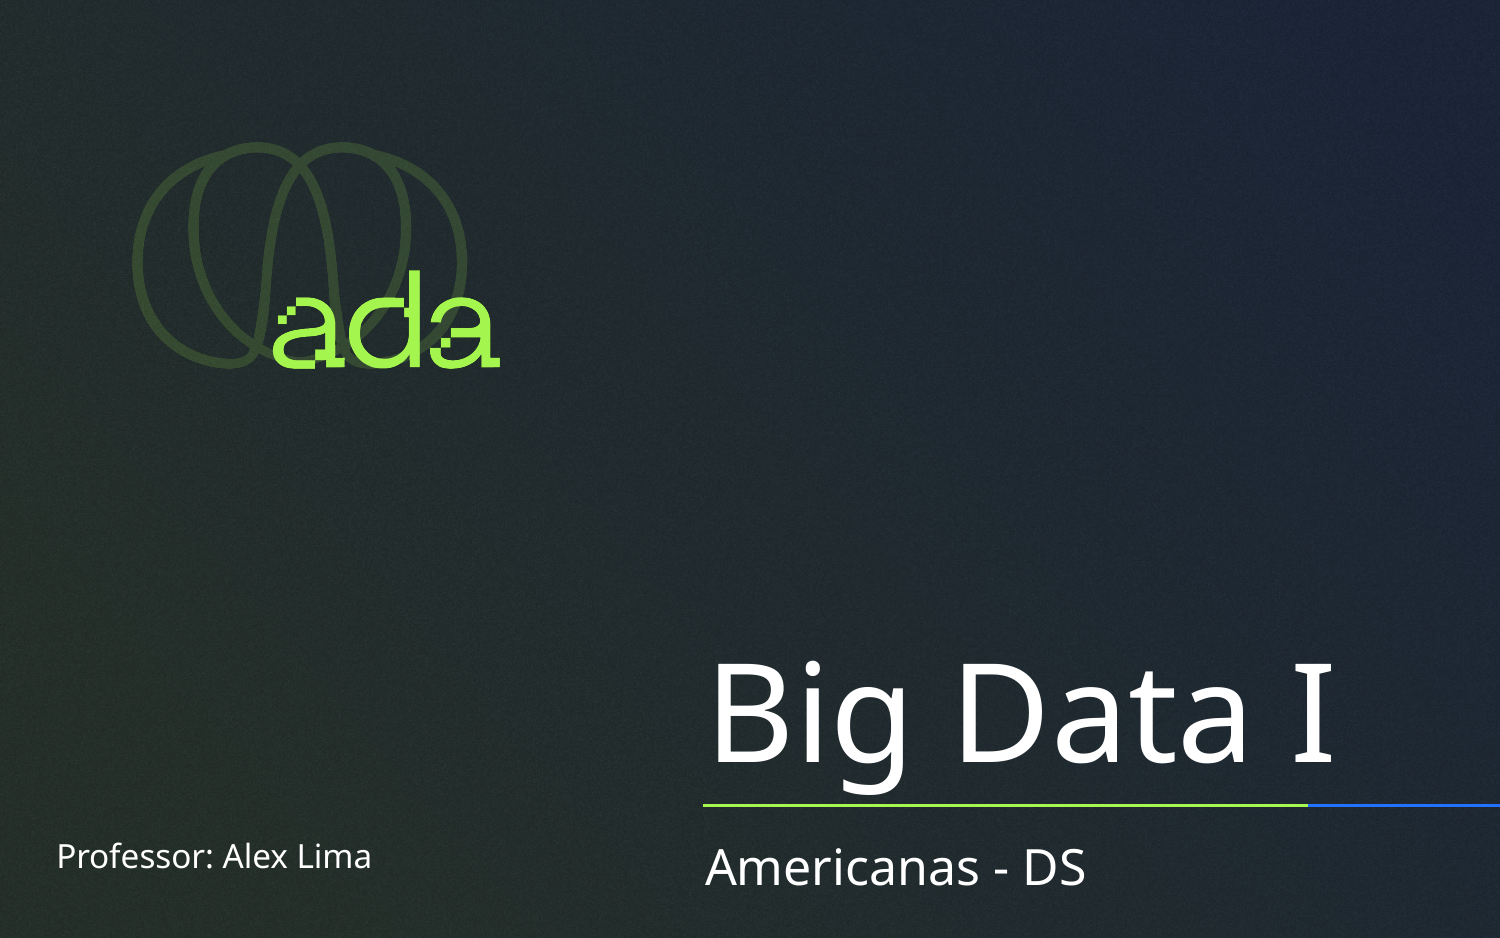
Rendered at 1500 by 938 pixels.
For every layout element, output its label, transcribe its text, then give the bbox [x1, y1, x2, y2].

picture [0, 0, 1500, 938]
text_box Americanas - DS [690, 820, 1363, 911]
text_box Professor: Alex Lima [41, 820, 416, 891]
text_box Big Data I [690, 610, 1424, 806]
